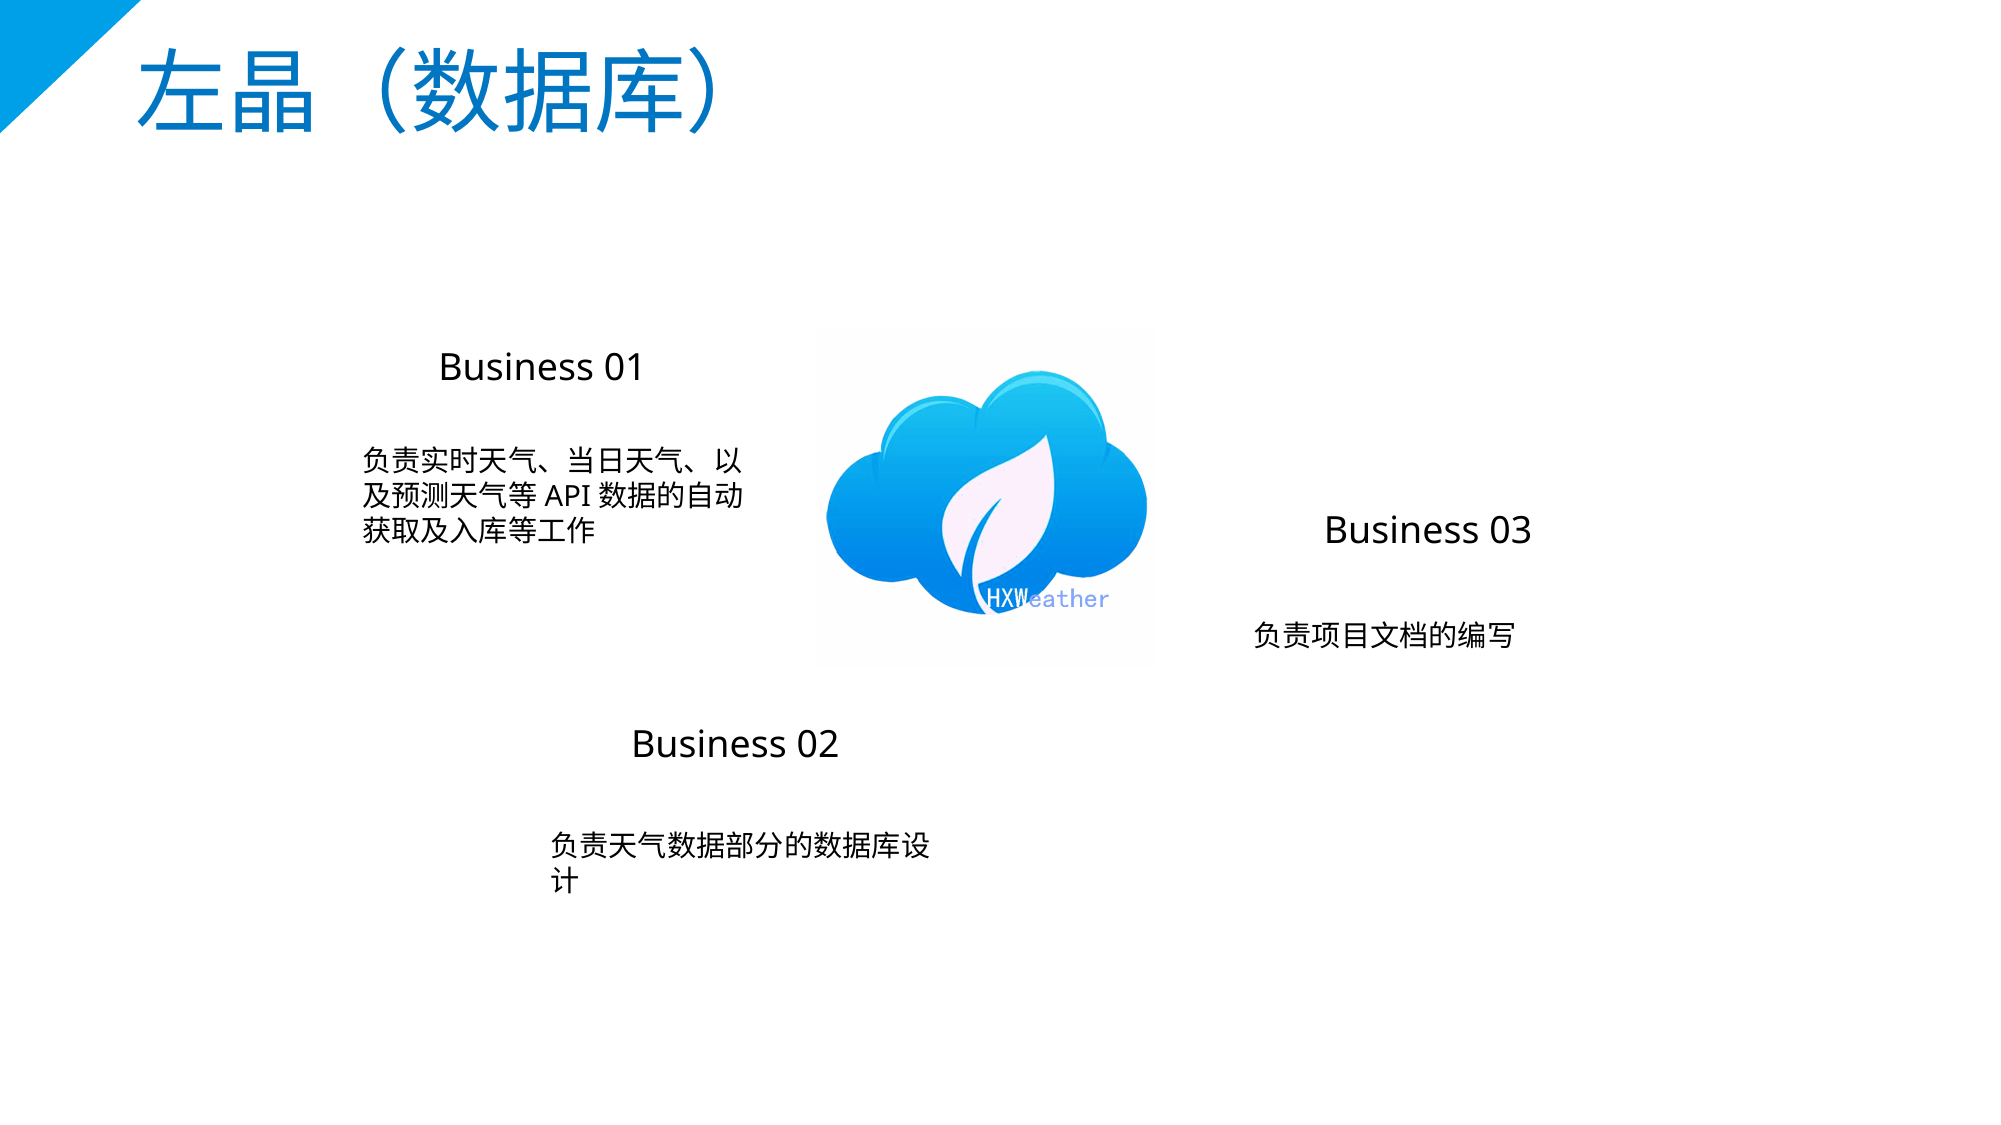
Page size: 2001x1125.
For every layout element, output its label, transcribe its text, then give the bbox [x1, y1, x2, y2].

text_box Business 01 [325, 327, 760, 404]
picture [815, 327, 1156, 668]
text_box 左晶（数据库） [120, 26, 1071, 152]
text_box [326, 421, 772, 575]
text_box Business 03 [1211, 490, 1645, 567]
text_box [521, 797, 957, 1001]
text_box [1214, 593, 1647, 781]
text_box Business 02 [518, 704, 953, 781]
